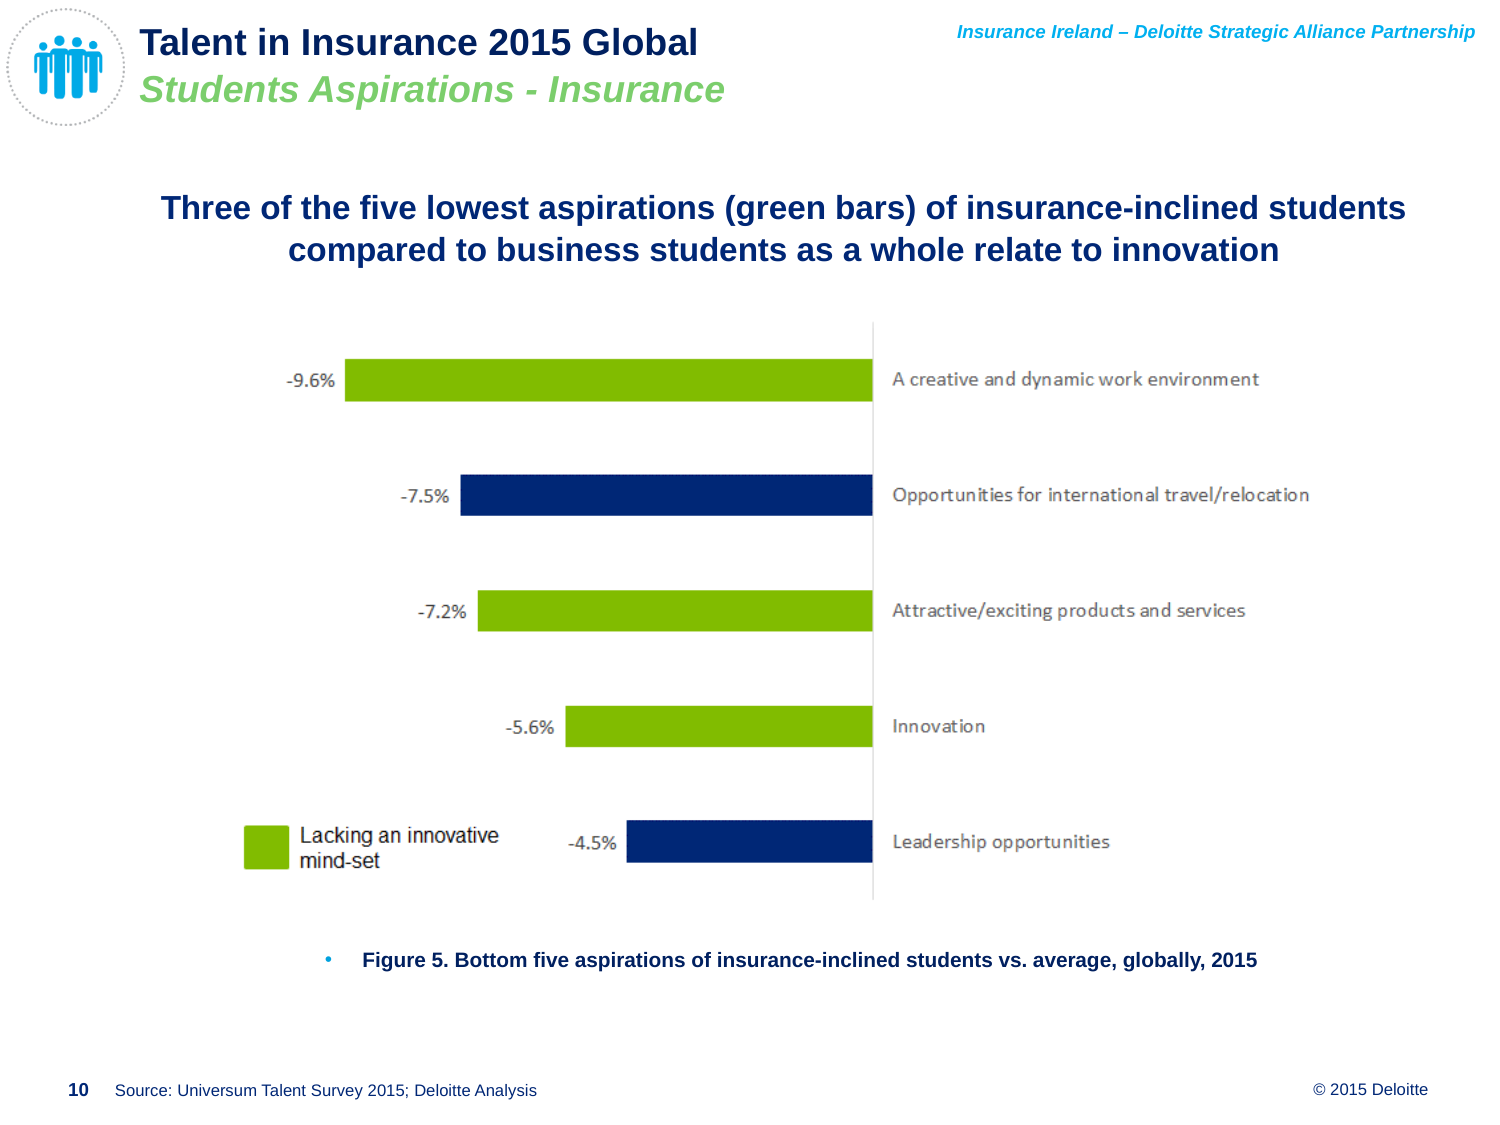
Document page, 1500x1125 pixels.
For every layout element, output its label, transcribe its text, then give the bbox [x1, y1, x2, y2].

list Figure 5. Bottom five aspirations of insurance-inclined students vs. average, globally, 2015 [103, 937, 1490, 1002]
text_box Talent in Insurance 2015 Global Students Aspirations - Insurance [139, 15, 818, 93]
text_box [1176, 1073, 1452, 1101]
picture [6, 6, 126, 126]
text_box Insurance Ireland – Deloitte Strategic Alliance Partnership [939, 11, 1490, 50]
text_box Source: Universum Talent Survey 2015; Deloitte Analysis [100, 1072, 1176, 1107]
title Three of the five lowest aspirations (green bars) of insurance-inclined students compared to business students as a whole relate to innovation [96, 183, 1473, 262]
text_box © 2015 Deloitte [1176, 1075, 1429, 1099]
picture [194, 302, 1323, 921]
slide_number 9 [68, 1076, 100, 1101]
